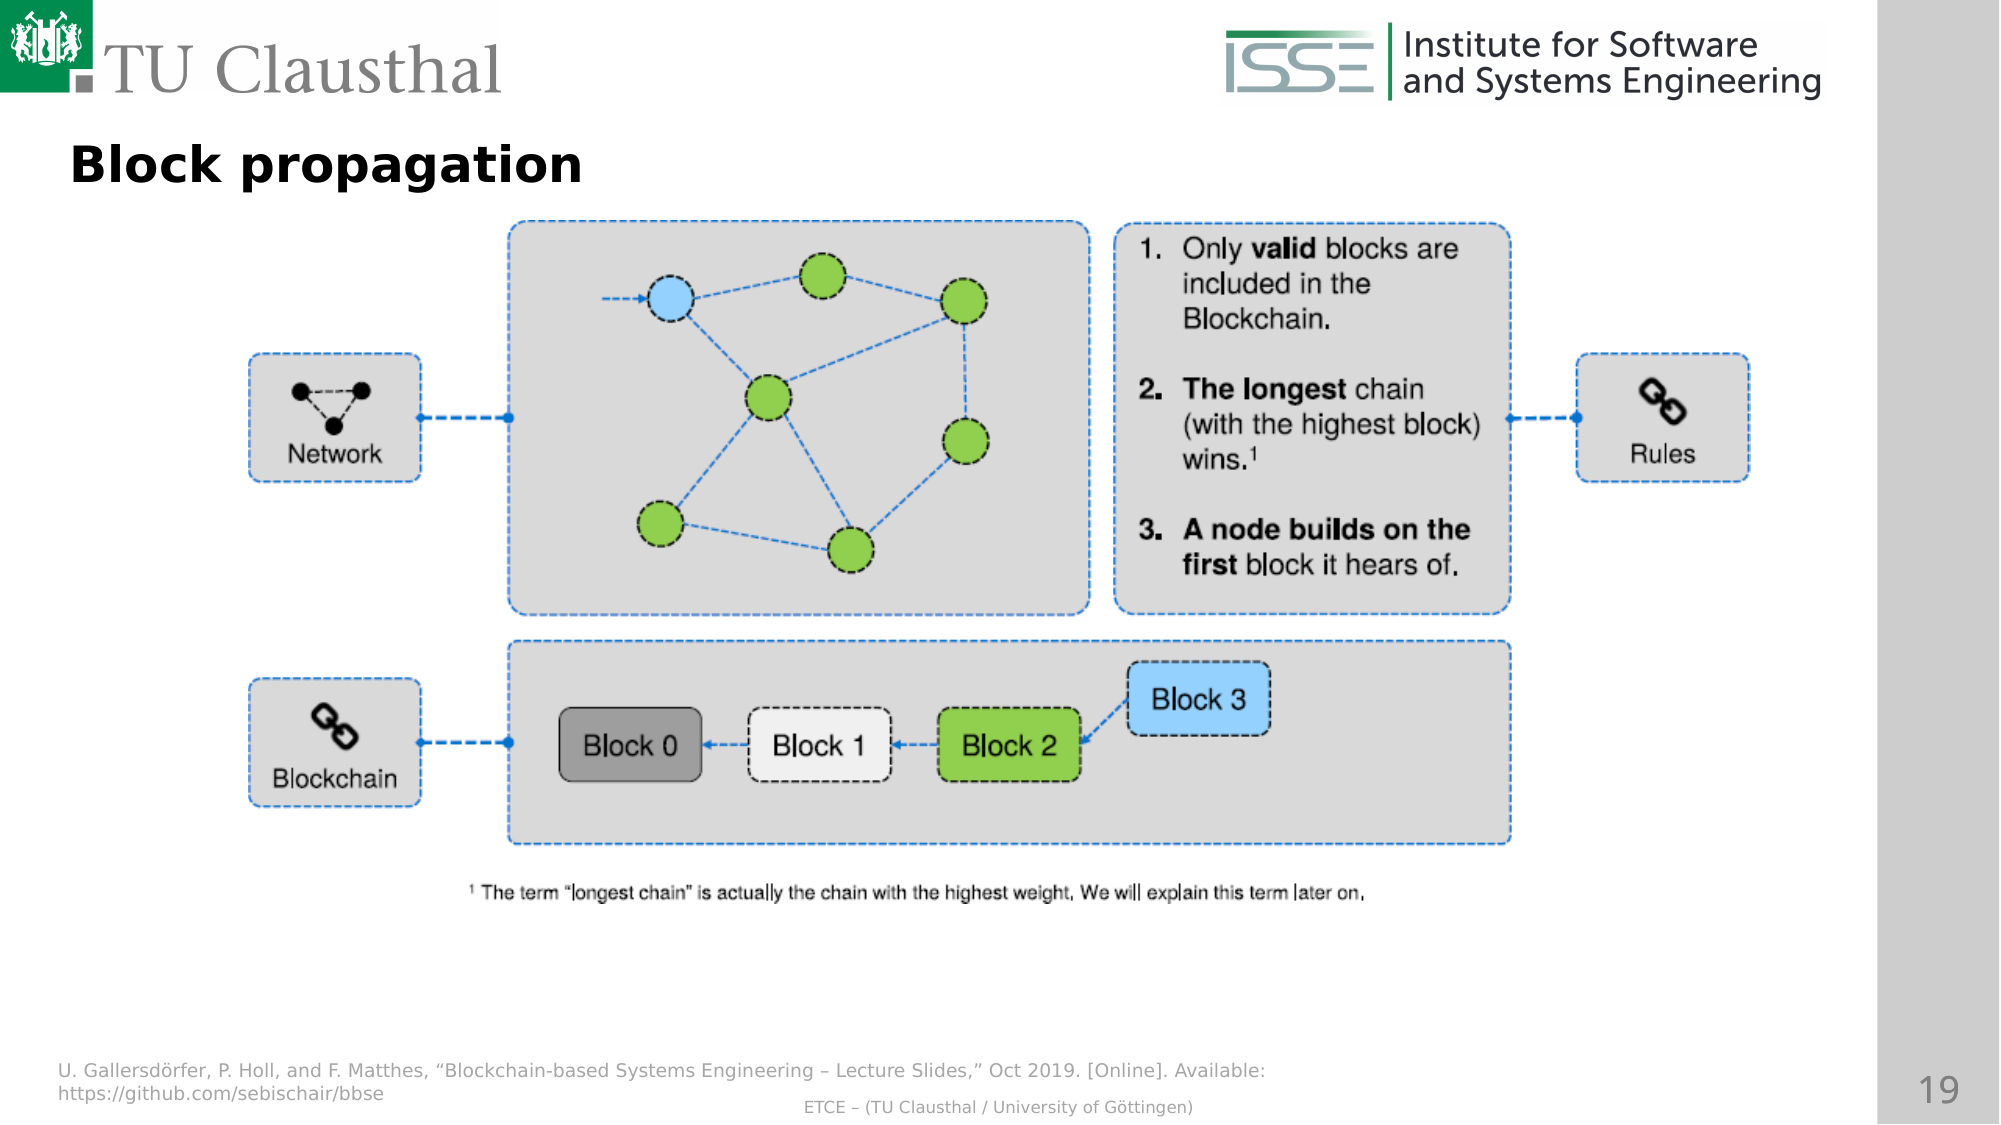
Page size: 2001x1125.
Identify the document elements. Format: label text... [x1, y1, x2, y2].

text_box Block propagation [55, 125, 1818, 208]
text_box U. Gallersdörfer, P. Holl, and F. Matthes, “Blockchain-based Systems Engineering – Lecture Slides,” Oct 2019. [Online]. Available: https://github.com/sebischair/bbse [43, 1051, 1521, 1112]
picture [248, 220, 1751, 904]
picture [1218, 22, 1826, 107]
picture [0, 0, 501, 93]
